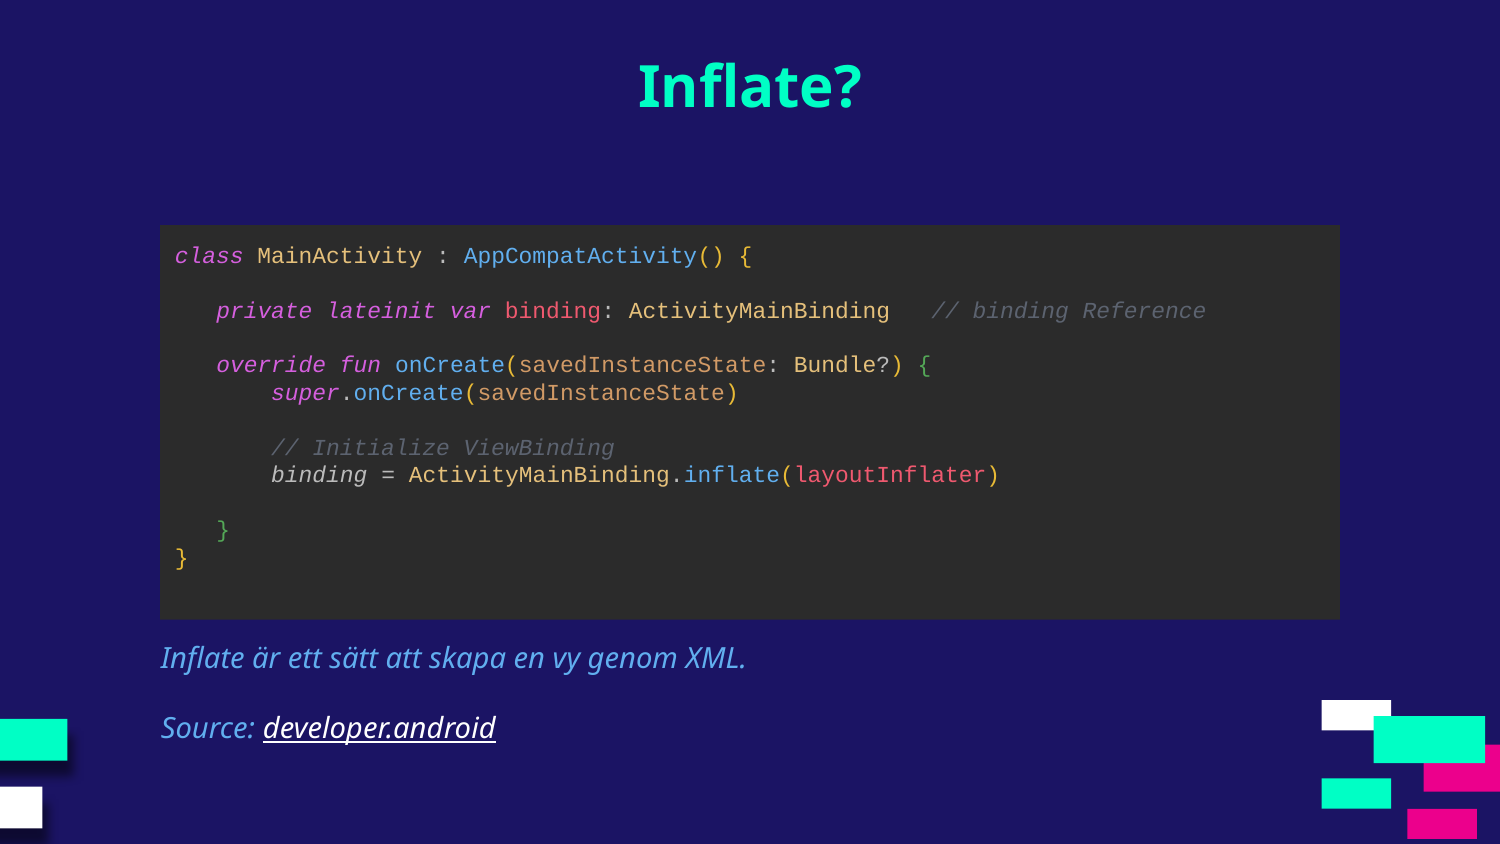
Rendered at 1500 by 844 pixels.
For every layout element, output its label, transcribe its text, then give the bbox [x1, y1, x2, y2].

text_box [1373, 716, 1486, 764]
text_box class MainActivity : AppCompatActivity() { private lateinit var binding: ActivityMainBinding // binding Reference override fun onCreate(savedInstanceState: Bundle?) { super.onCreate(savedInstanceState) // Initialize ViewBinding binding = ActivityMainBinding.inflate(layoutInflater) } } [160, 225, 1340, 620]
text_box [1321, 778, 1392, 809]
text_box [0, 718, 68, 761]
text_box [1423, 744, 1500, 792]
text_box [1321, 700, 1392, 731]
text_box [1407, 808, 1477, 839]
text_box [0, 786, 43, 829]
title Inflate? [375, 33, 1125, 144]
text_box Inflate är ett sätt att skapa en vy genom XML. Source: developer.android [145, 624, 1165, 764]
